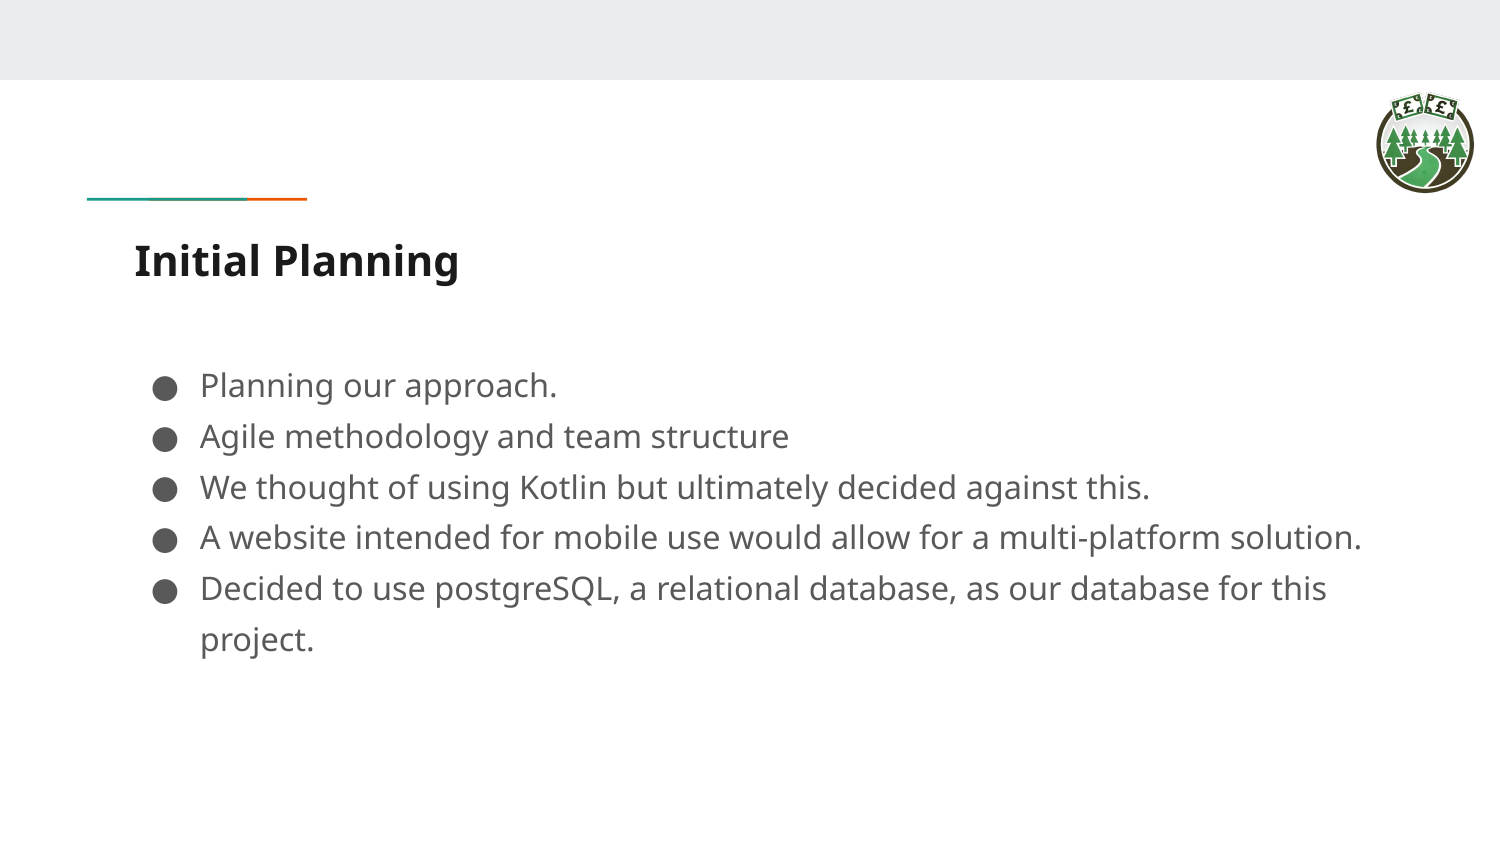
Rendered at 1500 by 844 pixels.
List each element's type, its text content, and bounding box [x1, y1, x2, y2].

list Planning our approach. Agile methodology and team structure We thought of using Kotlin but ultimately decided against this. A website intended for mobile use would allow for a multi-platform solution. Decided to use postgreSQL, a relational database, as our database for this project. [119, 341, 1381, 712]
picture [1362, 82, 1485, 205]
title Initial Planning [119, 216, 1381, 305]
